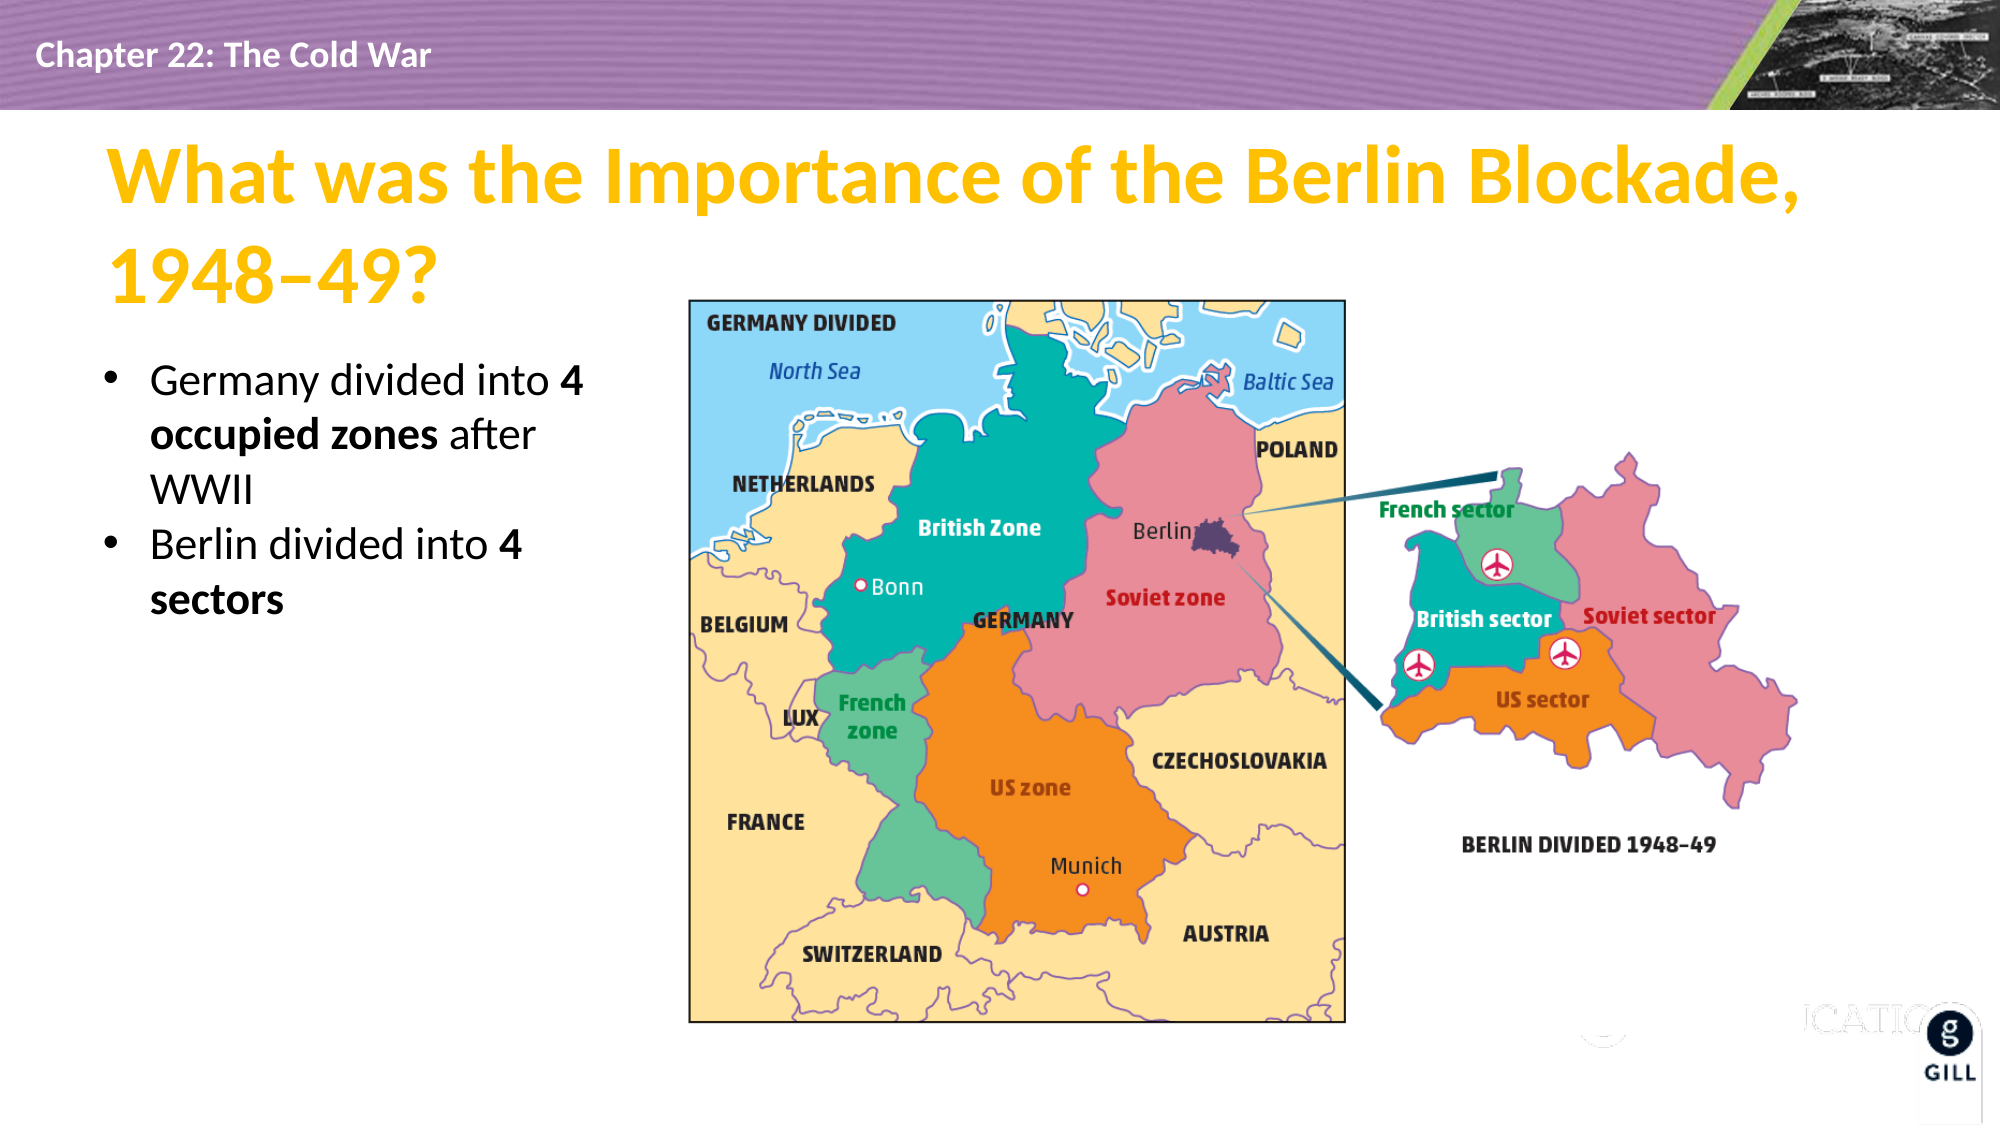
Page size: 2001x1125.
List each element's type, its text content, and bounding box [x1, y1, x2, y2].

picture [680, 290, 2001, 1125]
text_box What was the Importance of the Berlin Blockade, 1948–49? [92, 112, 2000, 328]
text_box Germany divided into 4 occupied zones after WWII Berlin divided into 4 sectors [88, 341, 603, 632]
picture [0, 0, 2000, 110]
